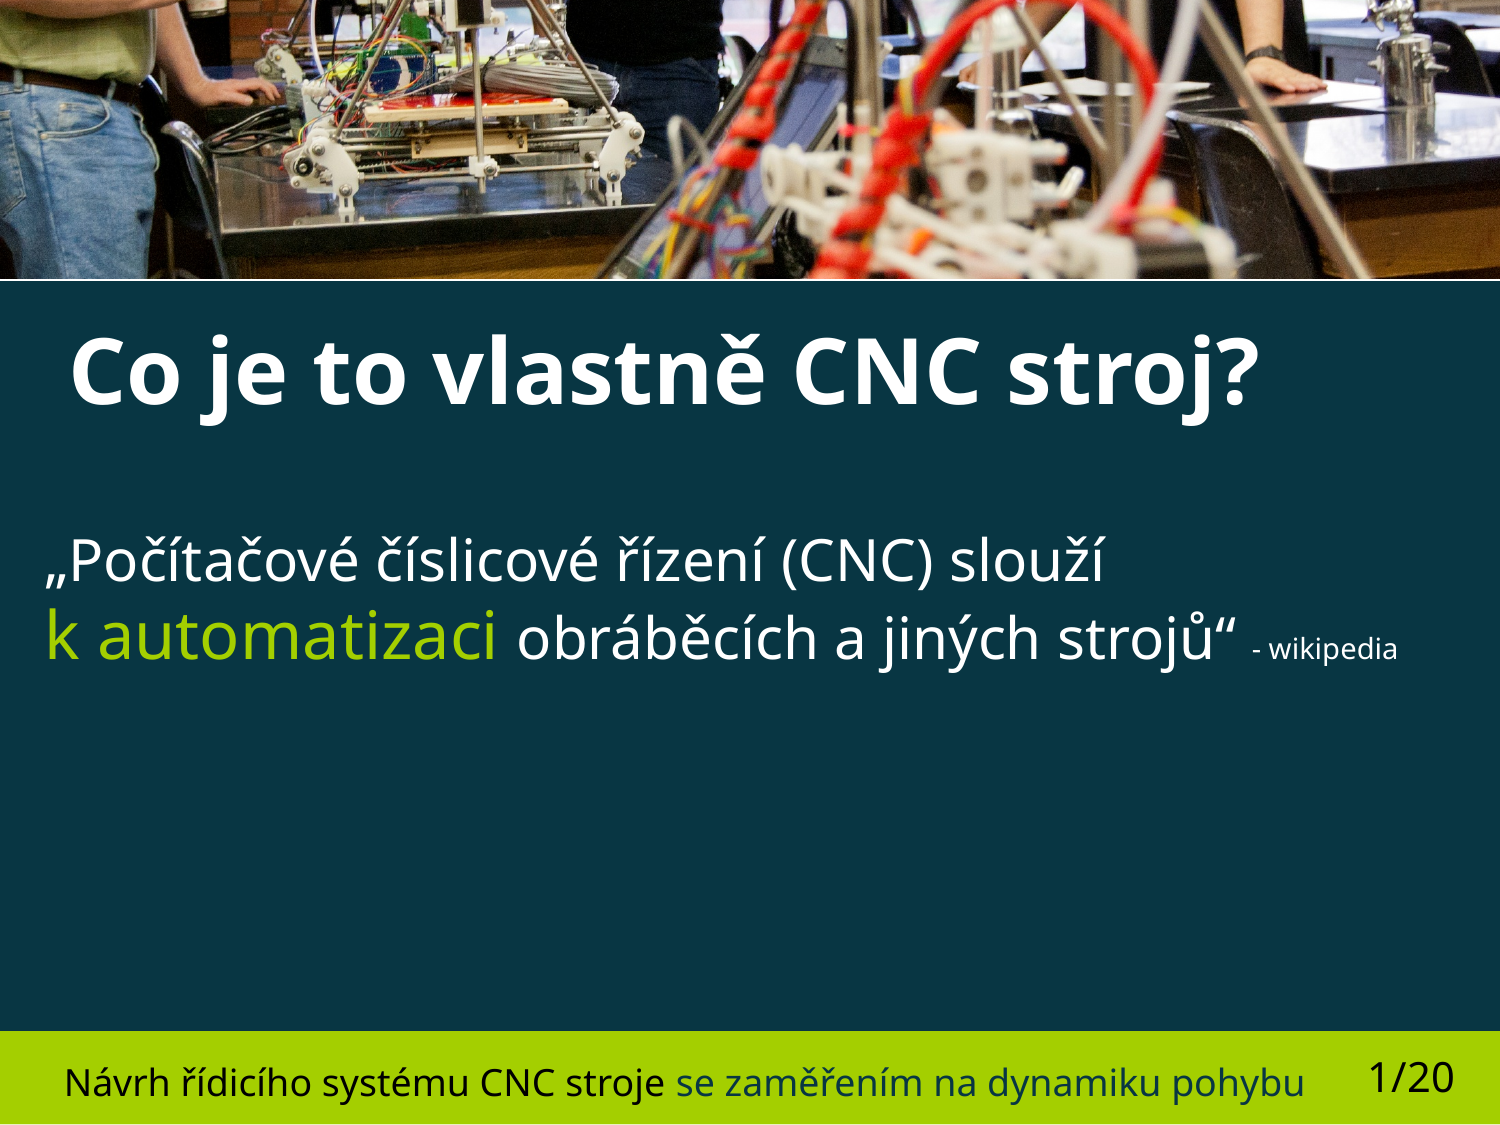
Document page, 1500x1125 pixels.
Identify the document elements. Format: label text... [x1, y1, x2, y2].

title Co je to vlastně CNC stroj? [53, 302, 1447, 433]
text_box „Počítačové číslicové řízení (CNC) slouží k automatizaci obráběcích a jiných strojů“ - wikipedia [29, 515, 1500, 680]
slide_number 1/20 [1338, 1045, 1471, 1106]
footer Návrh řídicího systému CNC stroje se zaměřením na dynamiku pohybu [29, 1042, 1341, 1125]
picture [0, 0, 1500, 1125]
